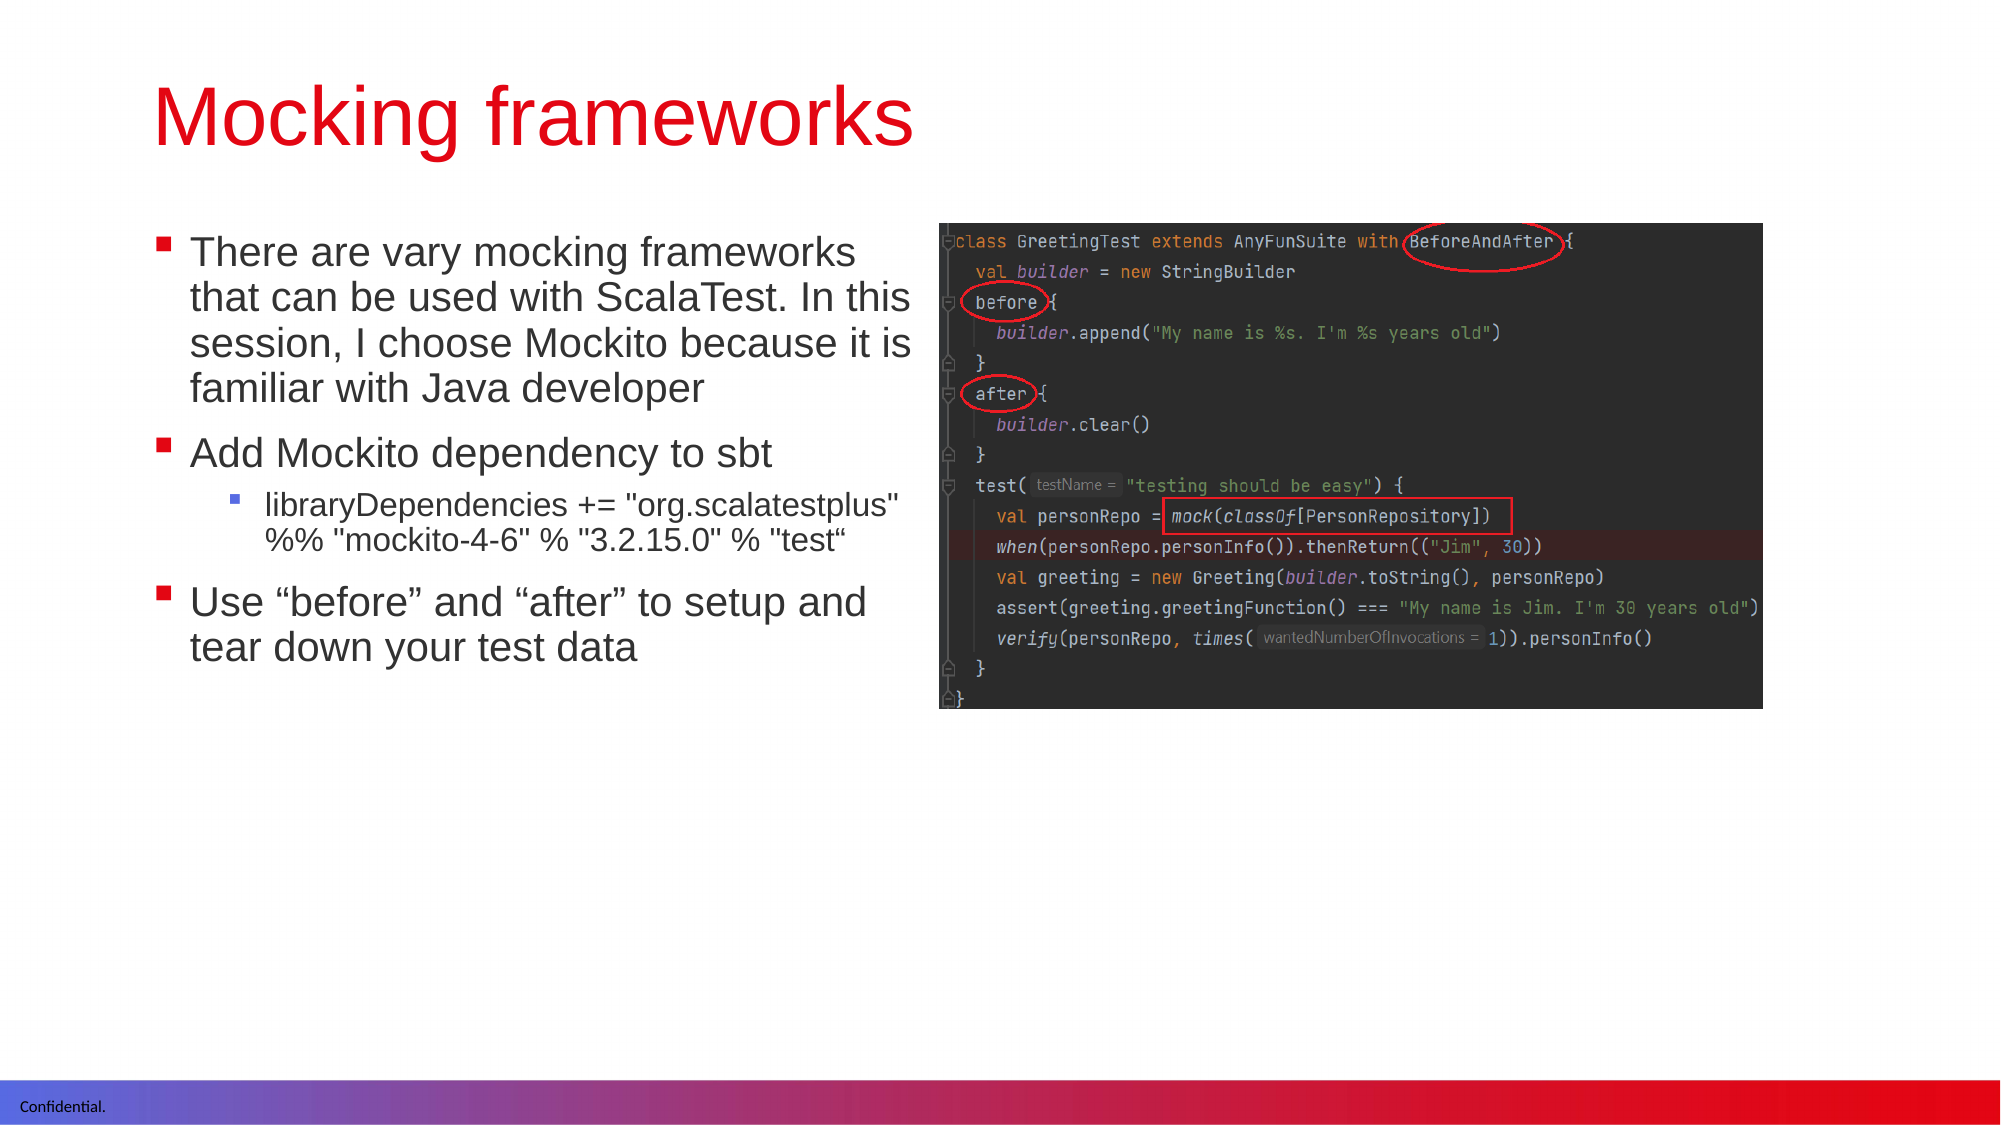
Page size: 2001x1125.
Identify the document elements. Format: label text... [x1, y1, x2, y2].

picture [0, 0, 2001, 1125]
list There are vary mocking frameworks that can be used with ScalaTest. In this session, I choose Mockito because it is familiar with Java developer Add Mockito dependency to sbt libraryDependencies += "org.scalatestplus" %% "mockito-4-6" % "3.2.15.0" % "test“ Use “before” and “after” to setup and tear down your test data [137, 223, 940, 1010]
title Mocking frameworks [137, 66, 1863, 155]
